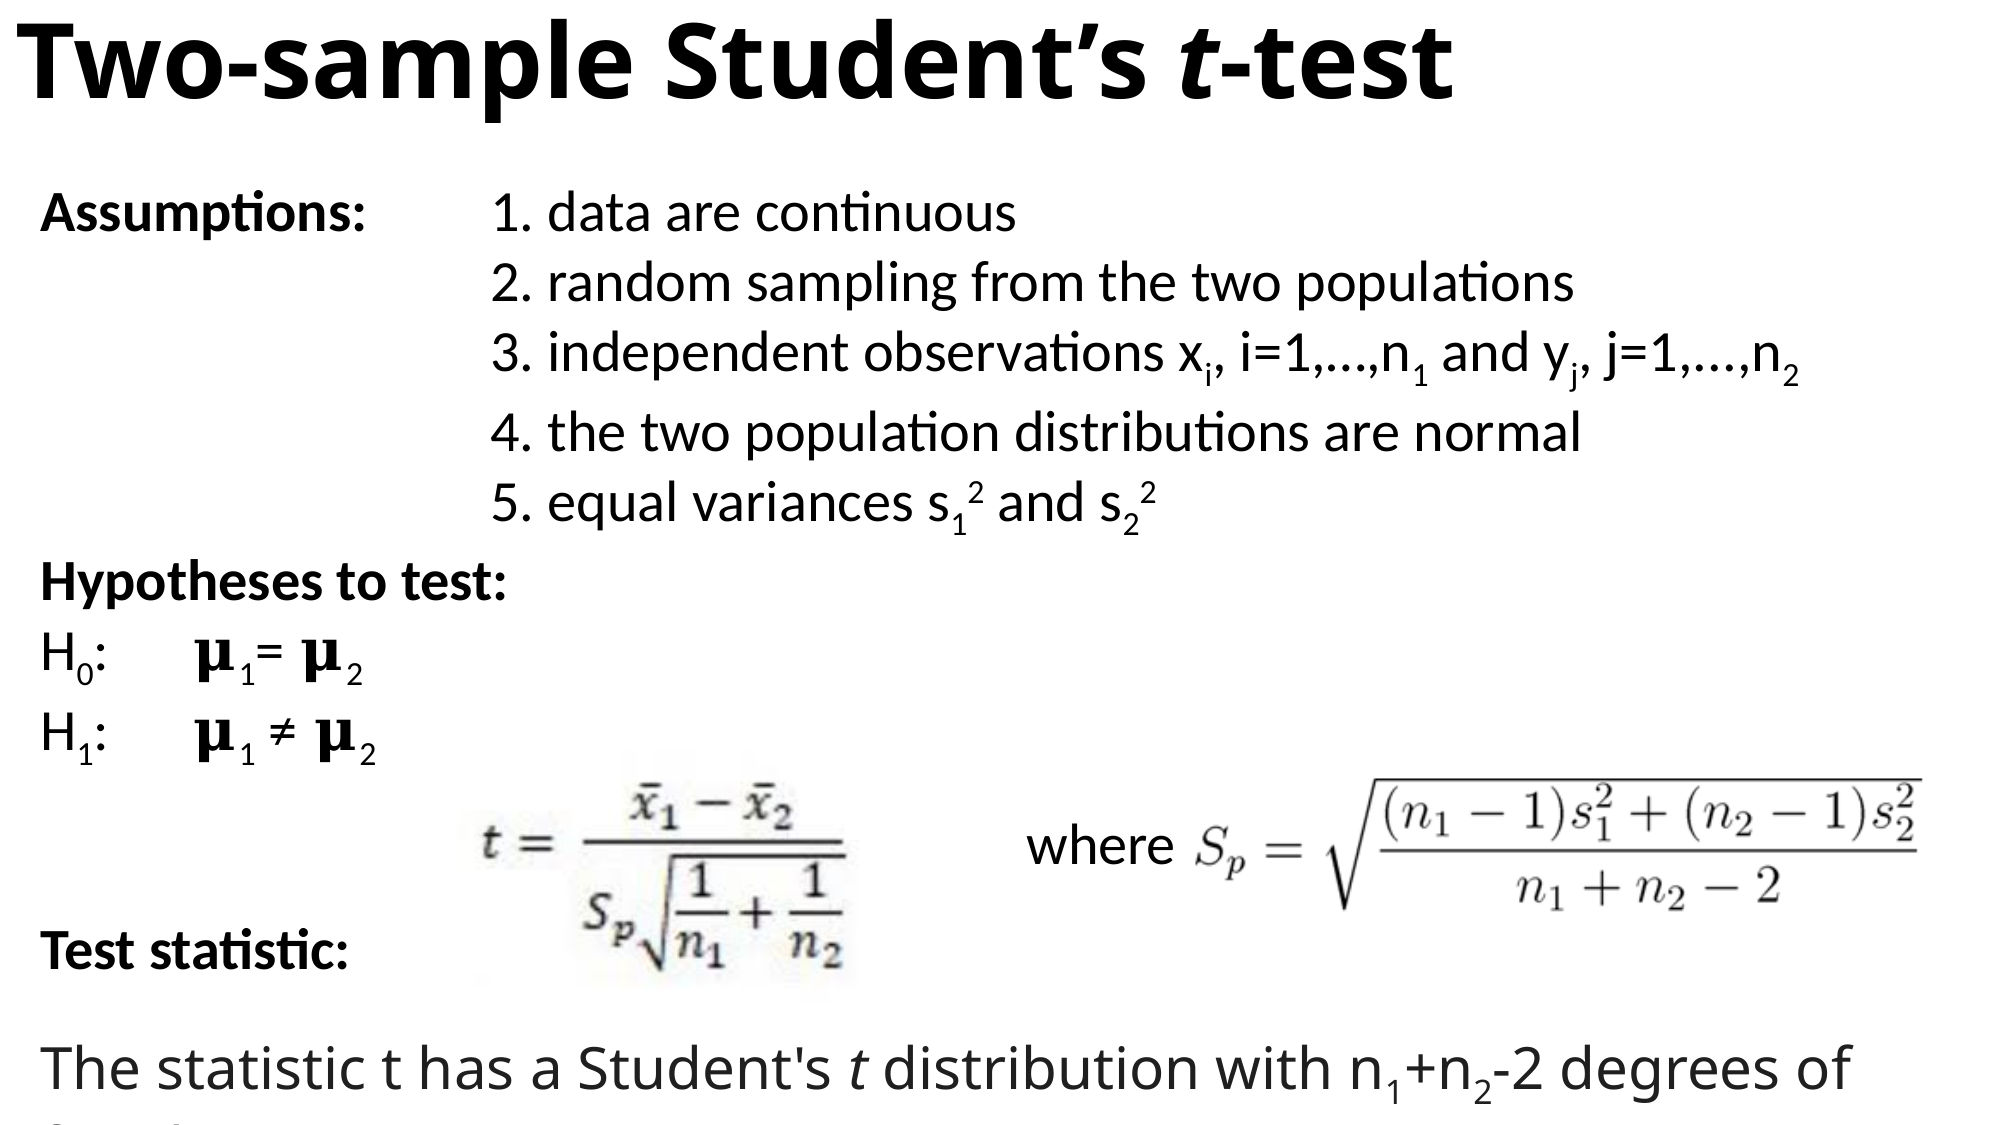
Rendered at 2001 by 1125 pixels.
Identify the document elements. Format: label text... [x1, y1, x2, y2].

picture [1189, 753, 1931, 939]
text_box Assumptions: 1. data are continuous 2. random sampling from the two populations 3. independent observations xi, i=1,…,n1 and yj, j=1,...,n2 4. the two population distributions are normal 5. equal variances s12 and s22 Hypotheses to test: H0: 𝛍1= 𝛍2 H1: 𝛍1 ≠ 𝛍2 Test statistic: [25, 165, 1982, 1023]
text_box The statistic t has a Student's t distribution with n1+n2-2 degrees of freedom. [25, 1023, 2000, 1125]
picture [401, 722, 955, 1033]
text_box where [1011, 798, 1189, 884]
text_box Two-sample Student’s t-test [0, 5, 2000, 125]
